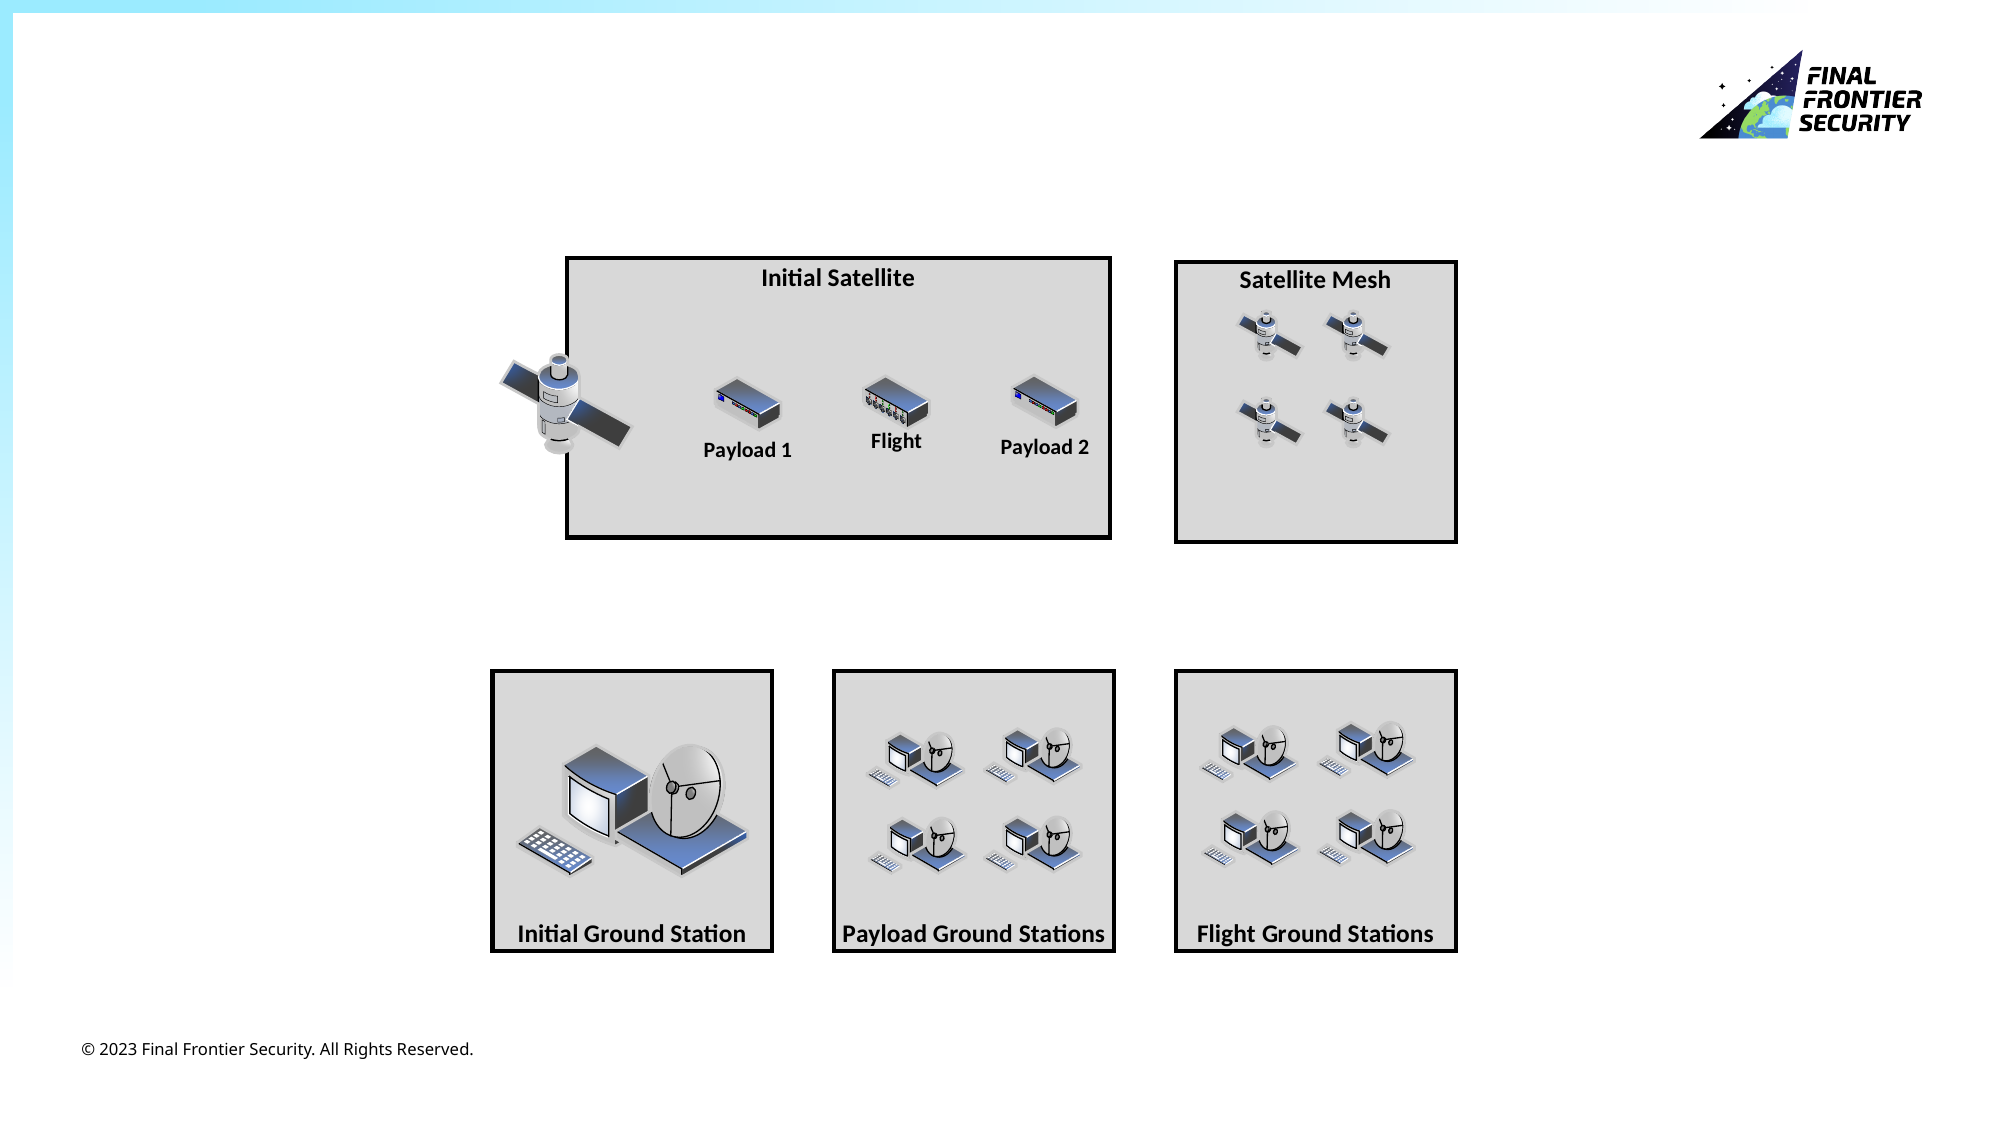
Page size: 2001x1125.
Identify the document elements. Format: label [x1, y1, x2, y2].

text_box [486, 251, 1462, 957]
picture [1690, 40, 1931, 148]
